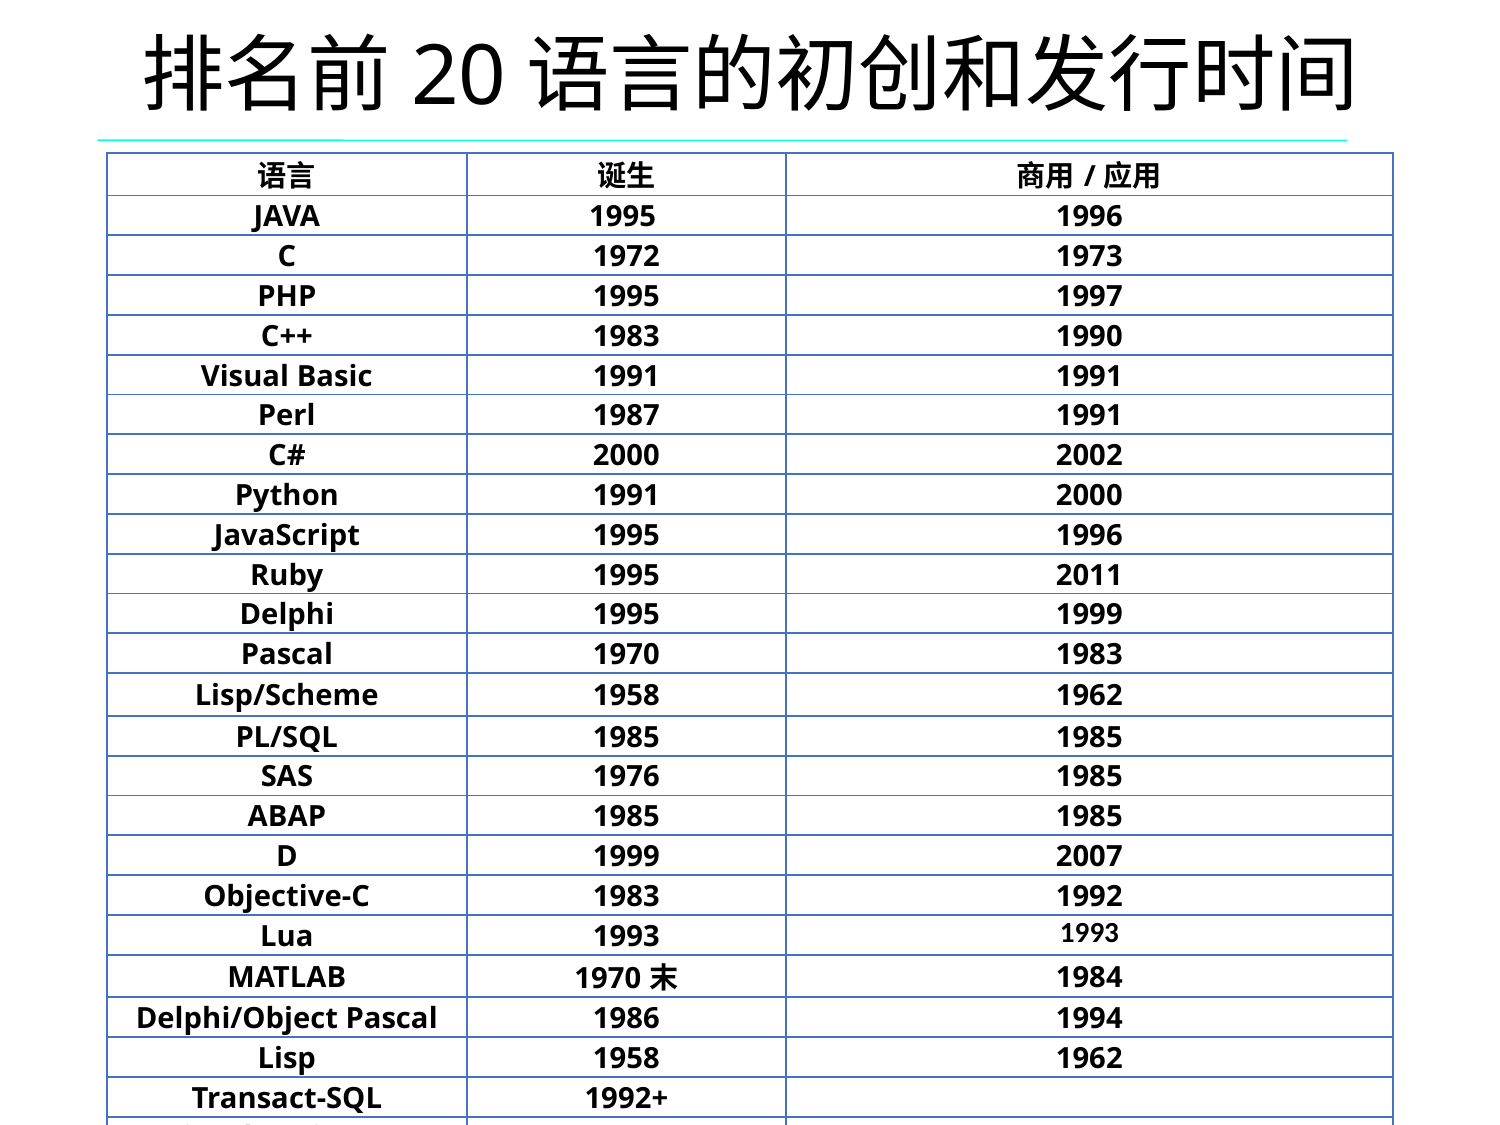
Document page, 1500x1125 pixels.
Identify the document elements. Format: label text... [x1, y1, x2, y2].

table_cell JavaScript [108, 515, 466, 553]
table_cell 1986 [468, 998, 785, 1036]
table_cell Delphi/Object Pascal [108, 998, 466, 1036]
table_cell 2007 [787, 836, 1392, 874]
table_header 商用/应用 [787, 154, 1392, 195]
table_cell 2000 [468, 435, 785, 473]
table_cell 1958 [468, 674, 785, 715]
table_cell 1983 [787, 634, 1392, 672]
table_cell 1995 [468, 555, 785, 593]
table_cell Transact-SQL [108, 1078, 466, 1116]
table_header 诞生 [468, 154, 785, 195]
table_cell 1999 [468, 836, 785, 874]
table_cell 1970 [468, 634, 785, 672]
table_cell 1983 [468, 876, 785, 914]
table_cell 1995 [468, 196, 785, 234]
table_cell 1984 [787, 956, 1392, 996]
table_cell 2000 [787, 475, 1392, 513]
table_cell Ruby [108, 555, 466, 593]
table_cell Visual Basic .NET [108, 1118, 466, 1125]
table_cell 1970末 [468, 956, 785, 996]
table_cell 1962 [787, 1038, 1392, 1076]
table_cell 1996 [787, 196, 1392, 234]
table_cell 1985 [468, 796, 785, 834]
table_cell 1958 [468, 1038, 785, 1076]
table_cell 1985 [787, 717, 1392, 755]
table_cell 1976 [468, 757, 785, 795]
table_cell 1972 [468, 236, 785, 274]
table_cell 1987 [468, 395, 785, 433]
table_cell MATLAB [108, 956, 466, 996]
table_cell 1985 [468, 717, 785, 755]
table_cell 1991 [787, 356, 1392, 394]
table_cell 1983 [468, 316, 785, 354]
table_cell 1993 [787, 916, 1392, 954]
table_cell 1985 [787, 757, 1392, 795]
table_cell Lua [108, 916, 466, 954]
table_cell 1992+ [468, 1078, 785, 1116]
table_cell [787, 1078, 1392, 1116]
table_cell 1991 [468, 475, 785, 513]
table_cell C [108, 236, 466, 274]
table_cell Pascal [108, 634, 466, 672]
table_cell 1995 [468, 515, 785, 553]
table_cell 2011 [787, 555, 1392, 593]
table_cell 1996 [787, 515, 1392, 553]
table_cell 2002 [787, 435, 1392, 473]
table_cell 1991 [468, 356, 785, 394]
title 排名前20语言的初创和发行时间 [0, 13, 1500, 143]
table_cell D [108, 836, 466, 874]
table_cell 1995 [468, 594, 785, 632]
table_cell 1985 [787, 796, 1392, 834]
table_cell Lisp/Scheme [108, 674, 466, 715]
table_cell Delphi [108, 594, 466, 632]
table_cell 1990 [787, 316, 1392, 354]
table_cell 1993 [468, 916, 785, 954]
table_cell PHP [108, 276, 466, 314]
table_cell 1973 [787, 236, 1392, 274]
table_cell SAS [108, 757, 466, 795]
table_cell 1994 [787, 998, 1392, 1036]
table_cell 1991 [787, 395, 1392, 433]
table_cell 2002 [787, 1118, 1392, 1125]
table_cell 1962 [787, 674, 1392, 715]
table_cell 1999 [787, 594, 1392, 632]
table_cell 1997 [787, 276, 1392, 314]
table_cell 1995 [468, 276, 785, 314]
table_cell PL/SQL [108, 717, 466, 755]
table_cell C++ [108, 316, 466, 354]
table_cell Visual Basic [108, 356, 466, 394]
table_cell C# [108, 435, 466, 473]
table_cell 2001 [468, 1118, 785, 1125]
table_cell Objective-C [108, 876, 466, 914]
table_cell Python [108, 475, 466, 513]
table_cell 1992 [787, 876, 1392, 914]
table_header 语言 [108, 154, 466, 195]
table_cell JAVA [108, 196, 466, 234]
table_cell Perl [108, 395, 466, 433]
table_cell ABAP [108, 796, 466, 834]
table_cell Lisp [108, 1038, 466, 1076]
